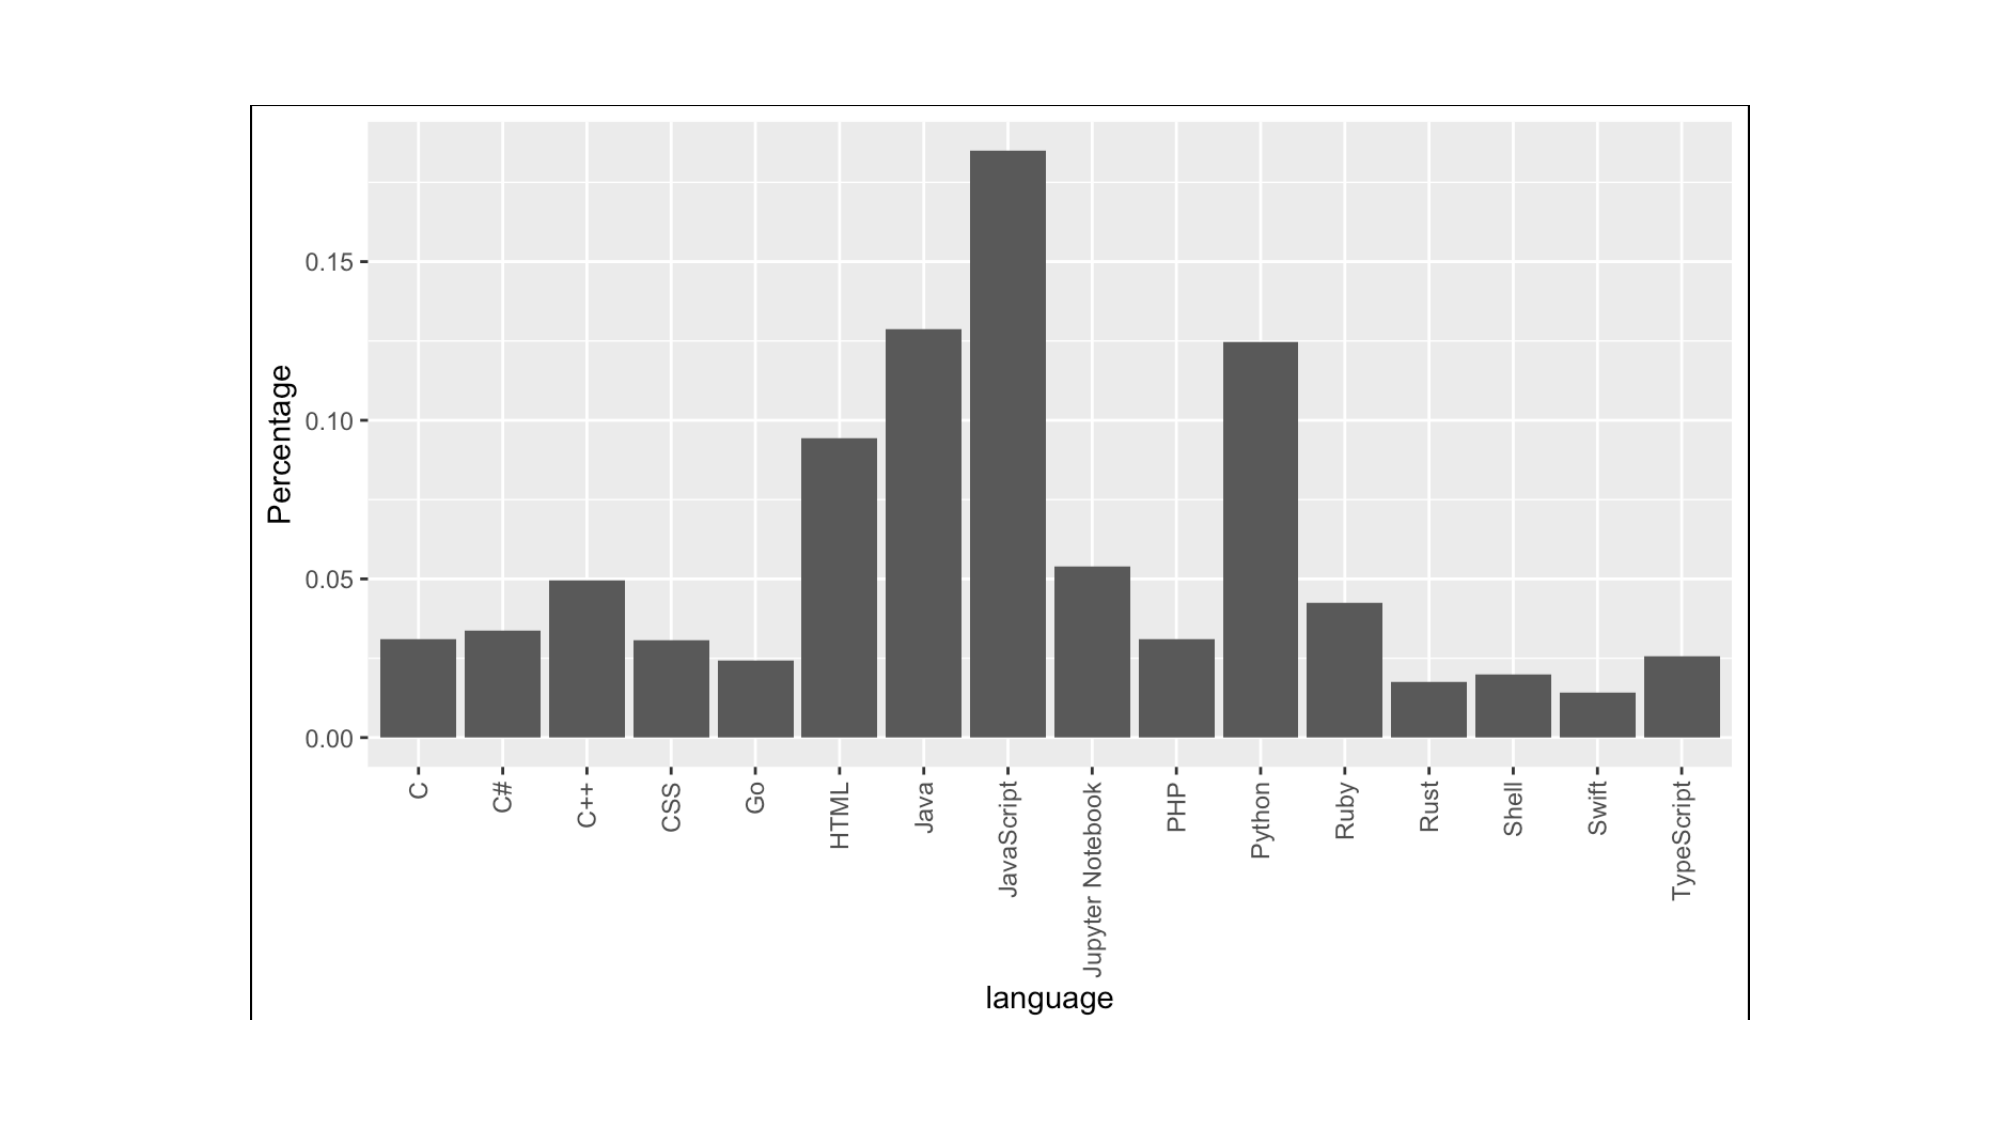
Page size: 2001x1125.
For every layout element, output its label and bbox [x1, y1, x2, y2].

list [250, 105, 1750, 1020]
